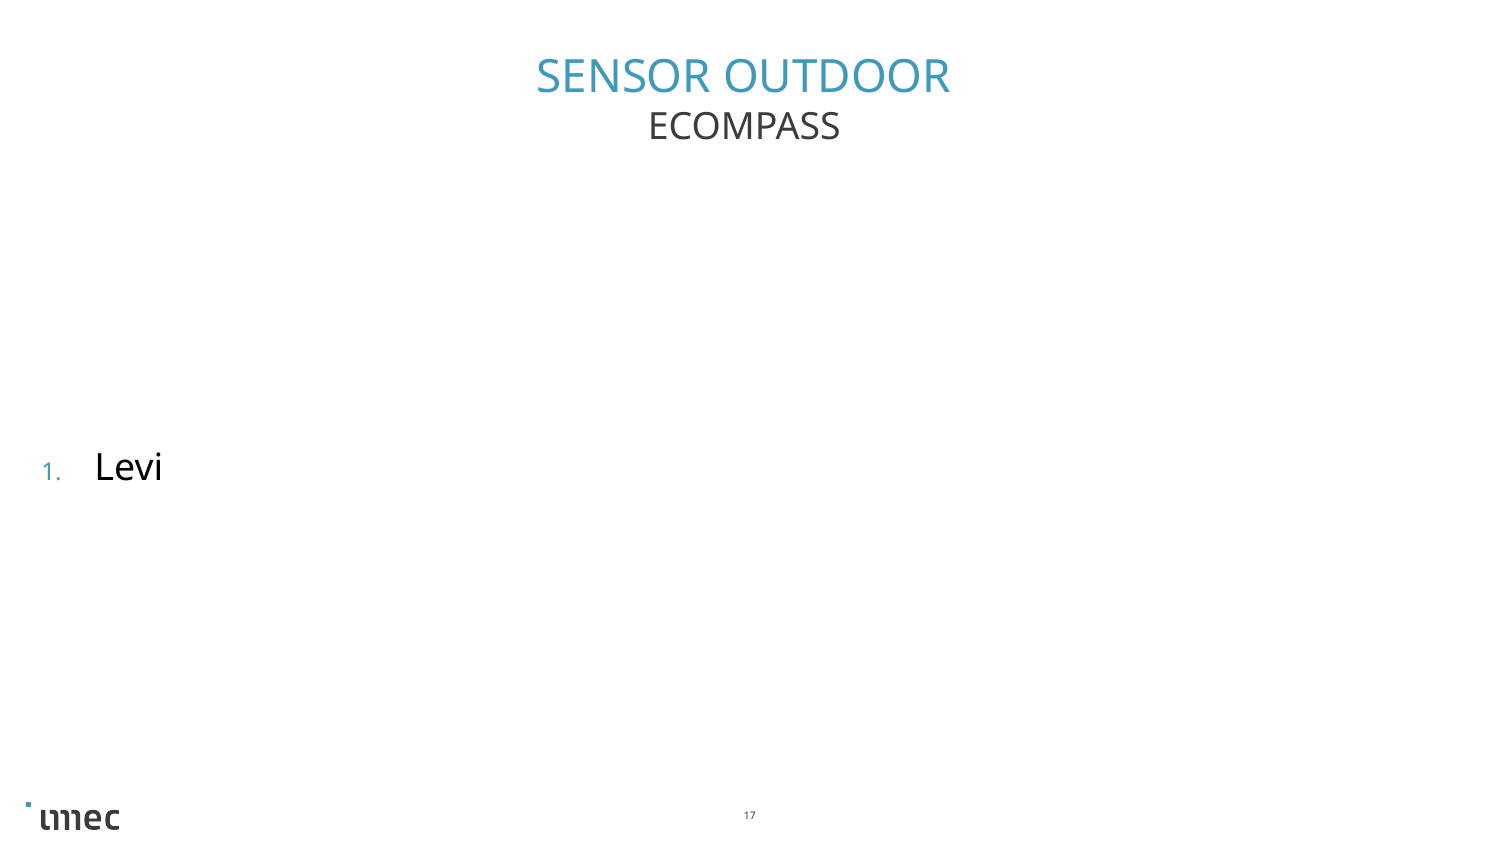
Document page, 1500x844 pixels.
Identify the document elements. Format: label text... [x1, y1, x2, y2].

list Levi [26, 175, 1463, 756]
slide_number 17 [679, 802, 821, 831]
picture [26, 802, 119, 830]
title SENSOR Outdoor [26, 38, 1463, 94]
list Ecompass [26, 94, 1463, 156]
